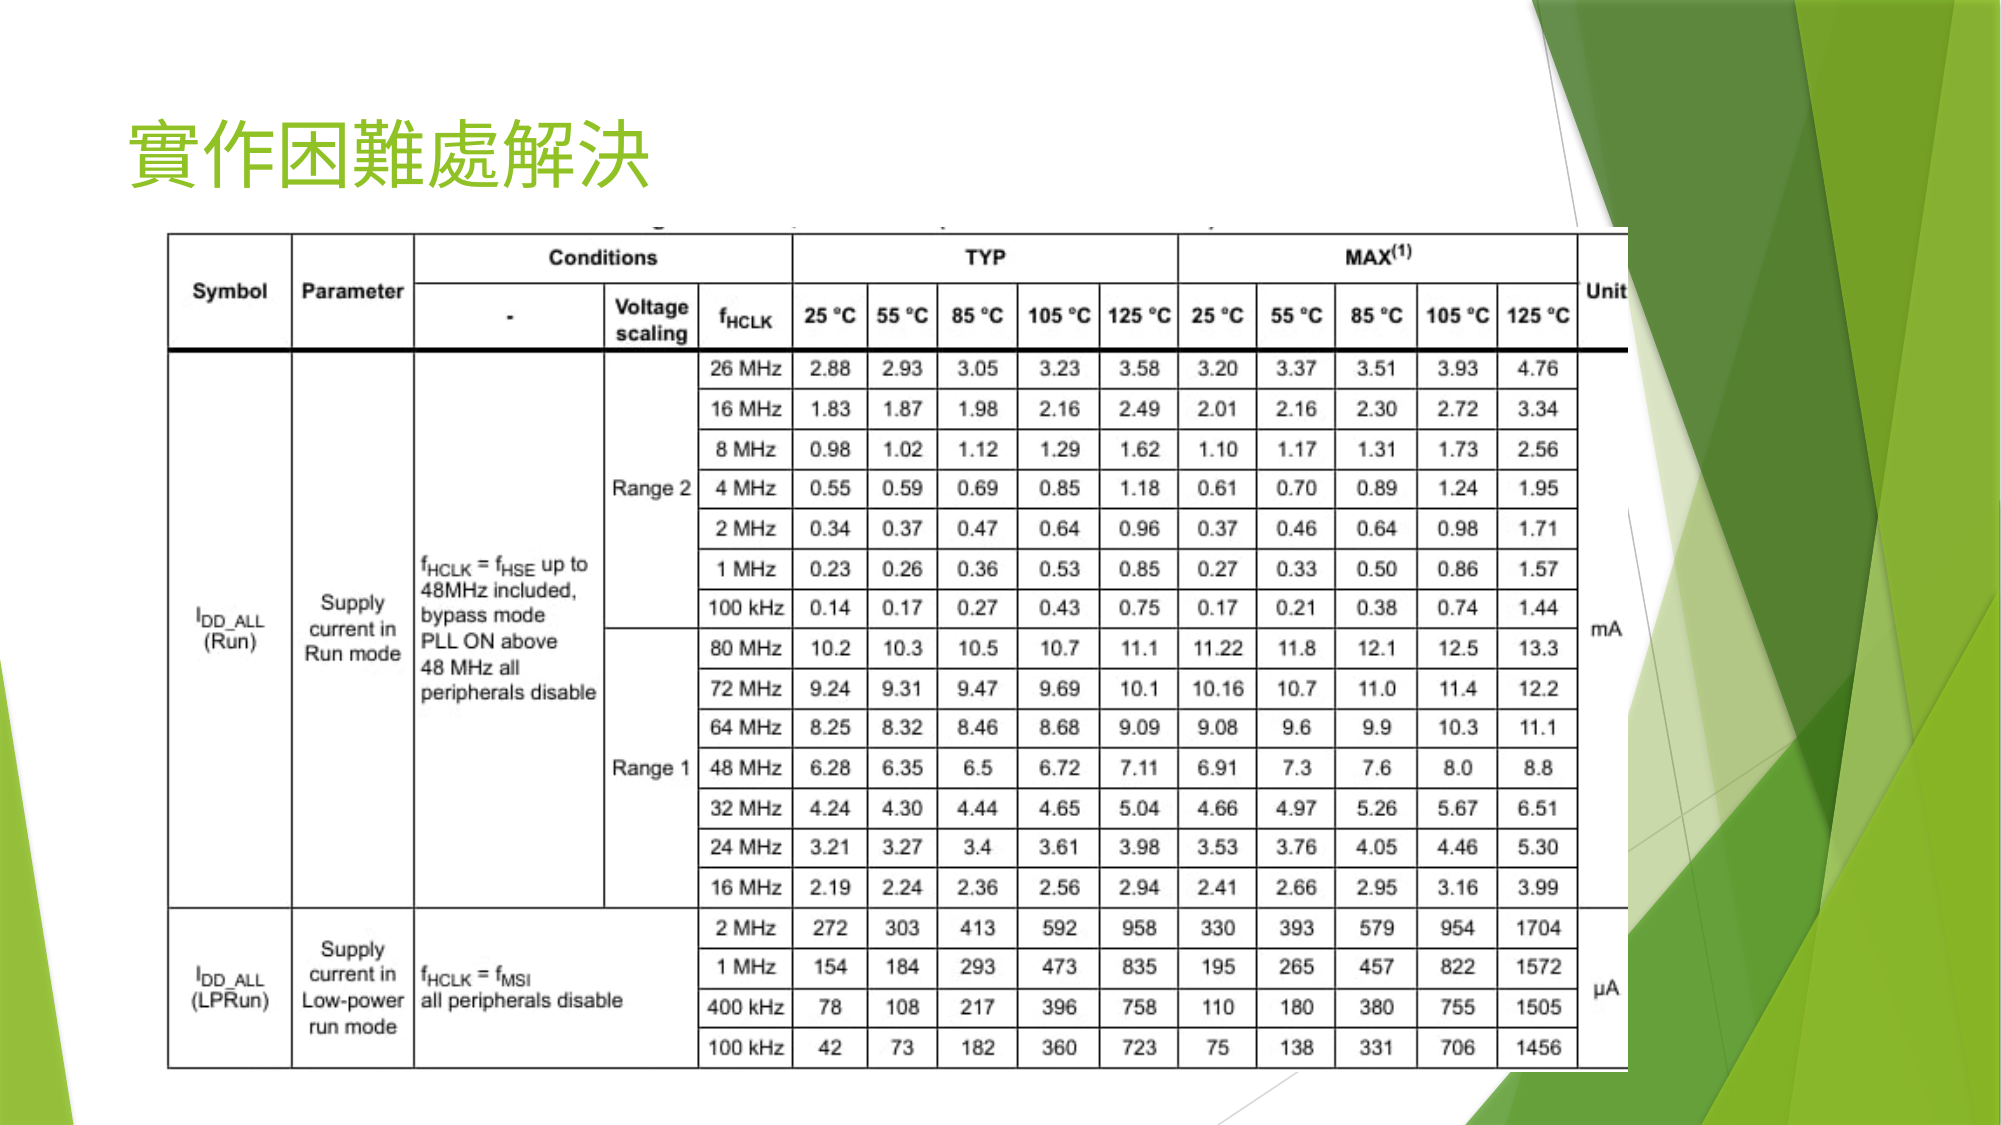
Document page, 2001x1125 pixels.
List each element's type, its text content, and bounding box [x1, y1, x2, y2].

title 實作困難處解決 [111, 99, 1522, 317]
picture [154, 226, 1629, 1073]
